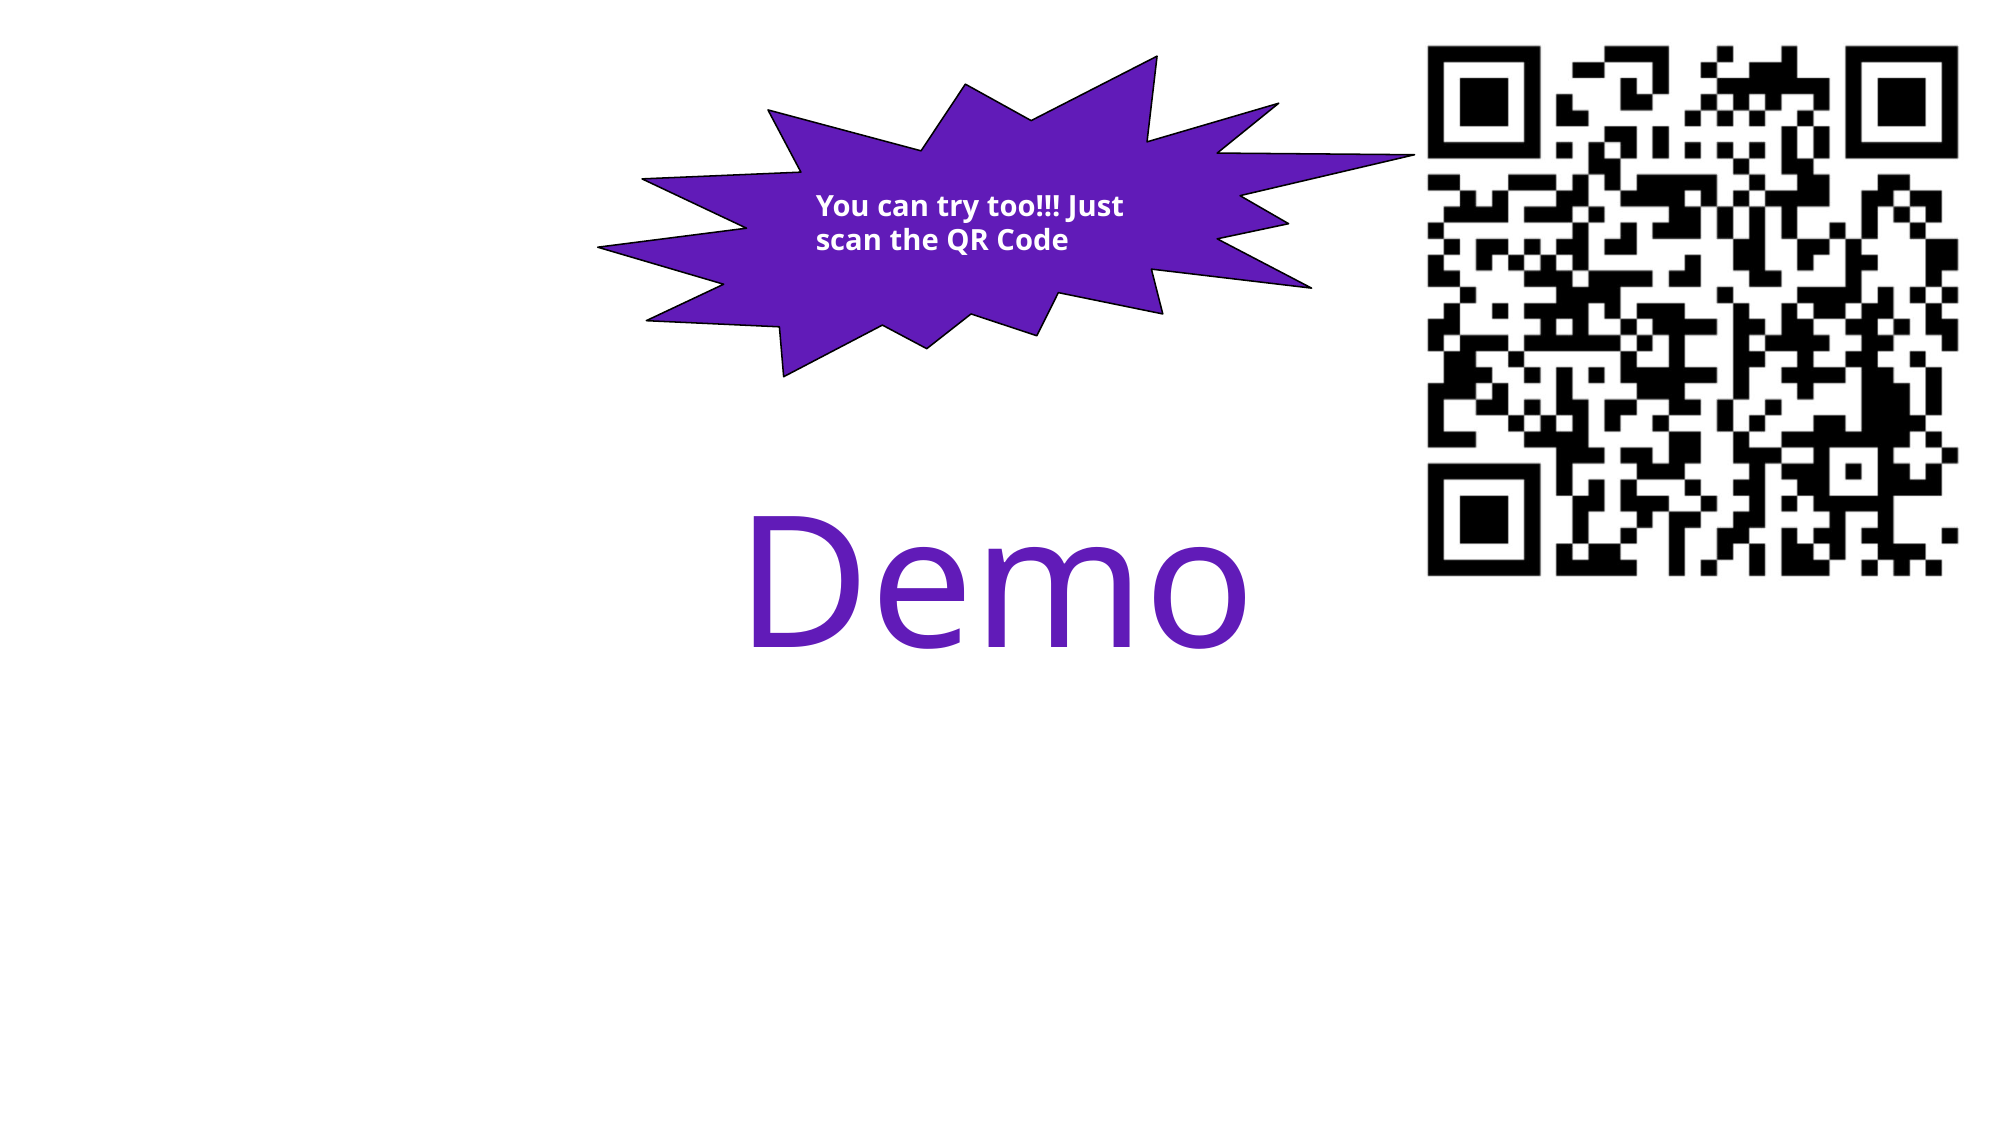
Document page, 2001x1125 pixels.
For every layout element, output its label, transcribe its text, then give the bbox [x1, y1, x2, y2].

text_box You can try too!!! Just scan the QR Code [597, 56, 1415, 377]
picture [1424, 24, 1968, 590]
list Demo [8, 8, 1984, 1107]
